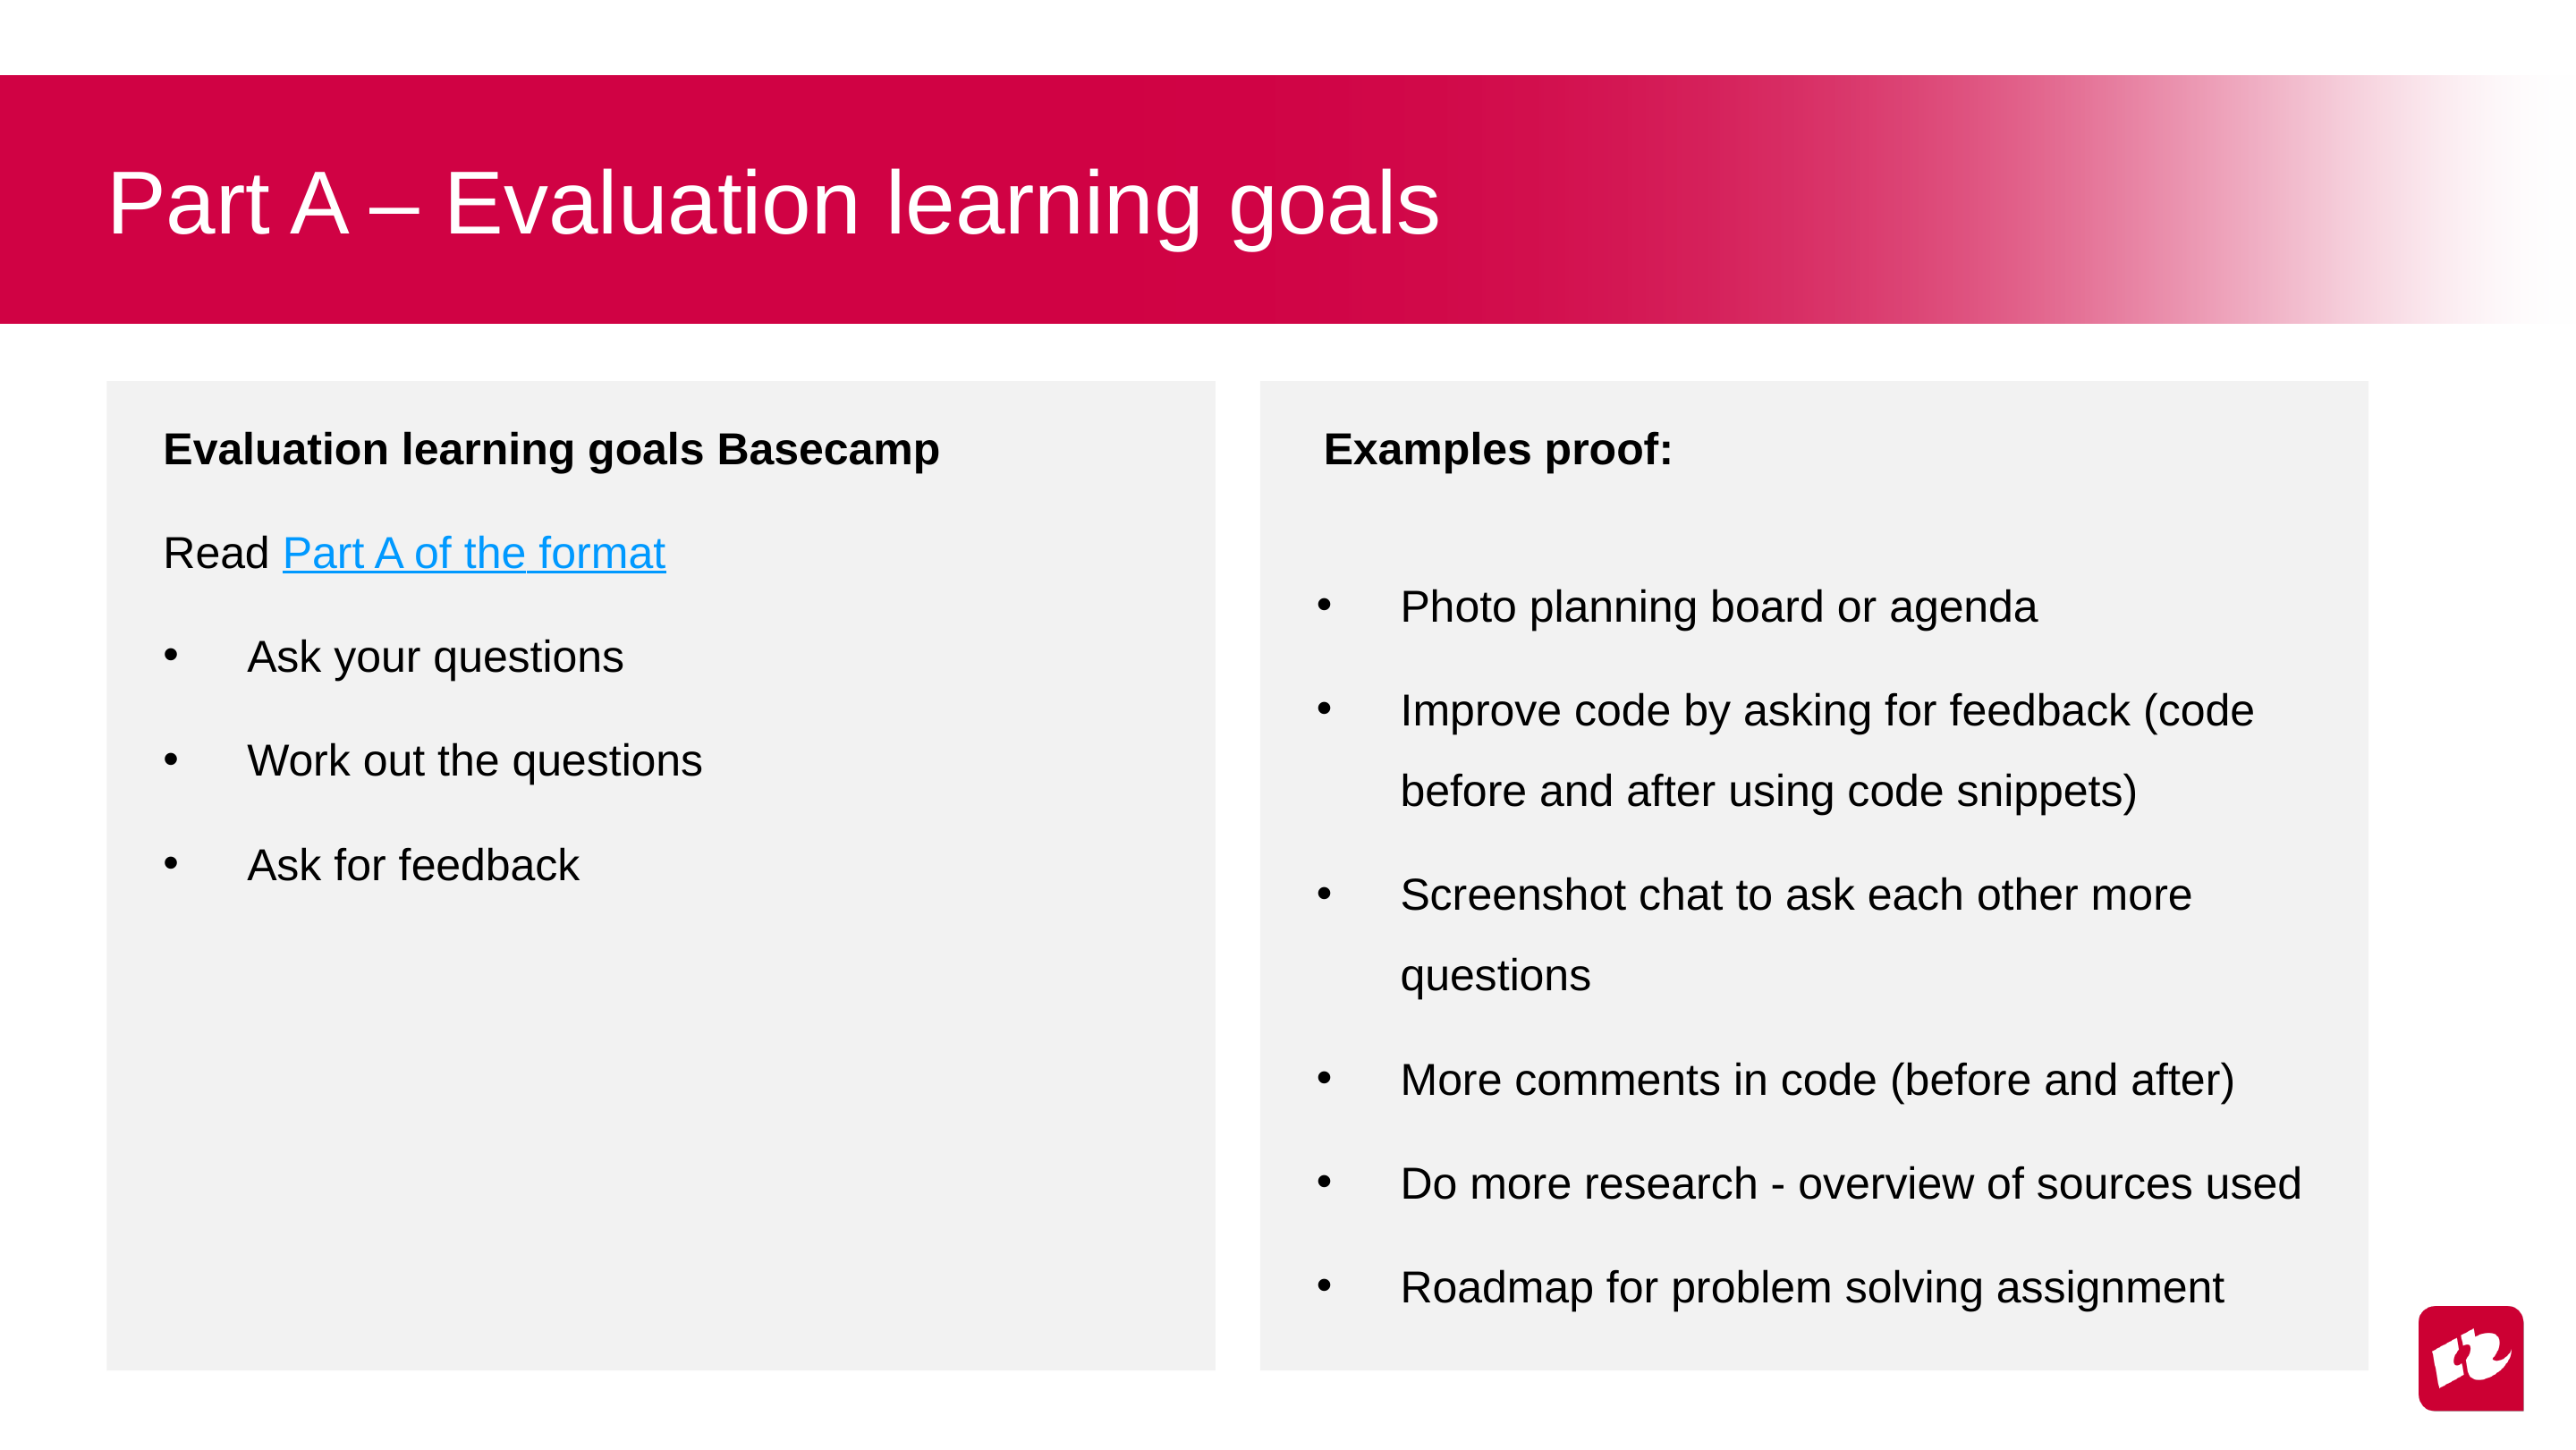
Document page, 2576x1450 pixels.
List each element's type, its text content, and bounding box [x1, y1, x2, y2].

title Part A – Evaluation learning goals [106, 125, 2355, 271]
text_box Evaluation learning goals Basecamp Read Part A of the format Ask your questions Work out the questions Ask for feedback [106, 381, 1216, 1371]
picture [0, 75, 2576, 324]
text_box Examples proof: Photo planning board or agenda Improve code by asking for feedback (code before and after using code snippets) Screenshot chat to ask each other more questions More comments in code (before and after) Do more research - overview of sources used Roadmap for problem solving assignment [1259, 381, 2369, 1371]
picture [2418, 1305, 2524, 1412]
